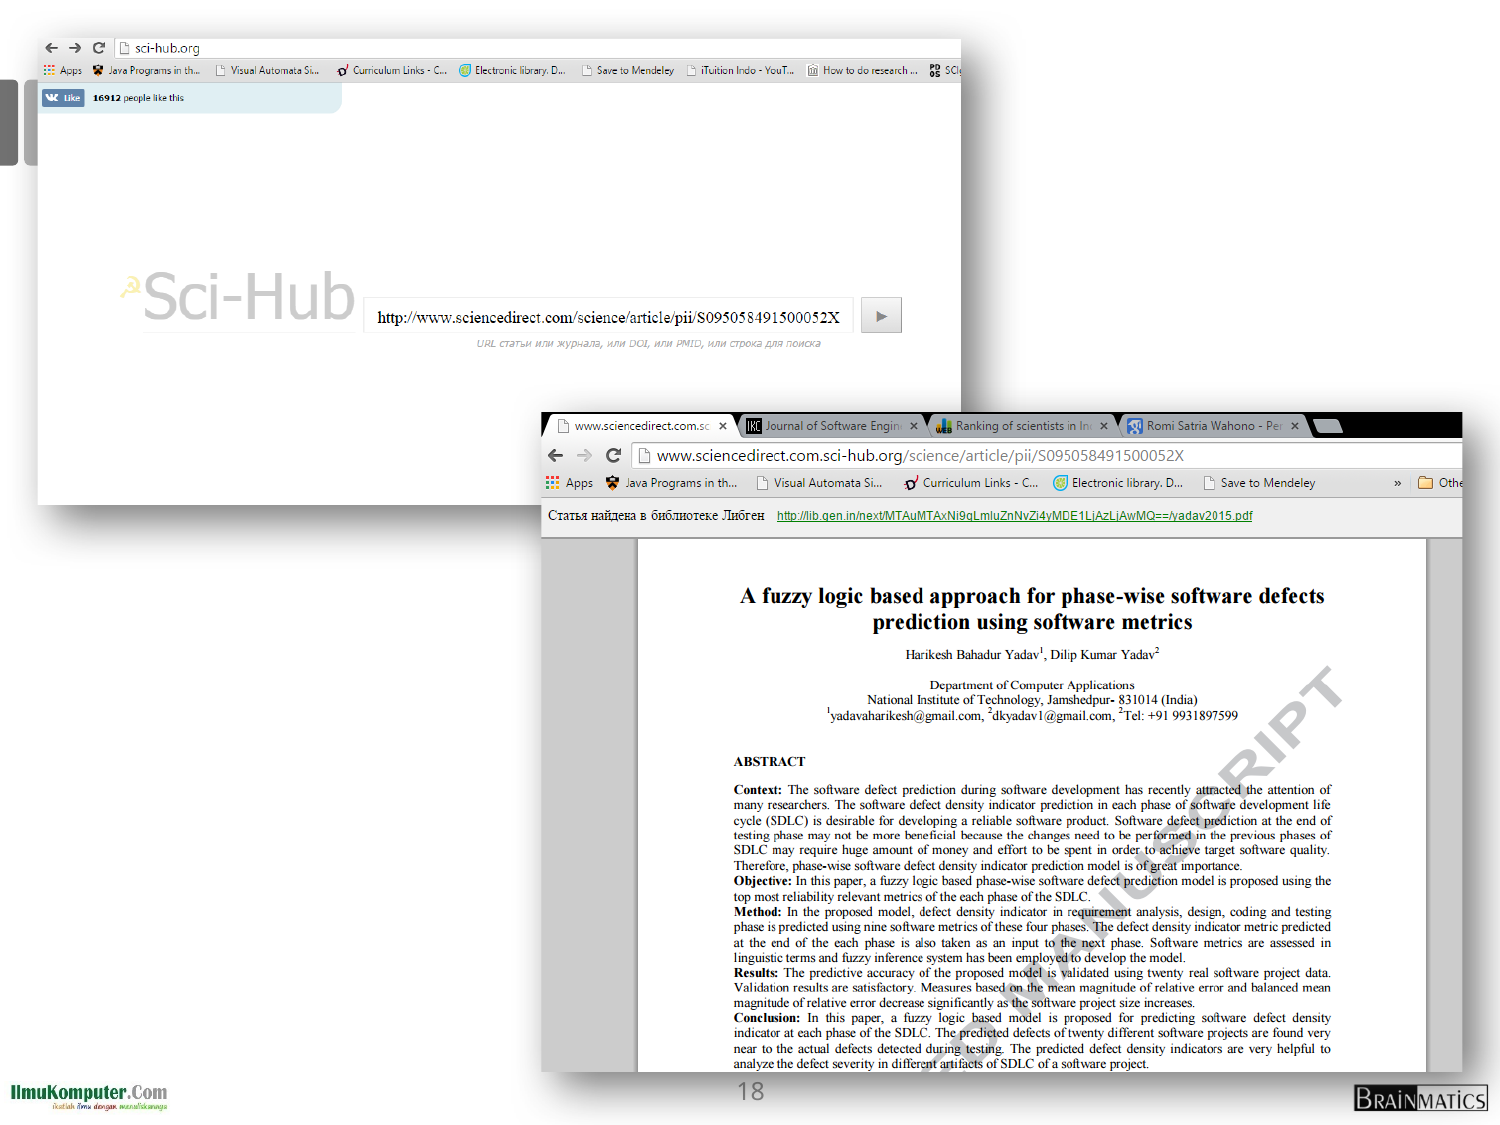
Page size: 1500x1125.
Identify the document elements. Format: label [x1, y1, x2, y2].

picture [37, 38, 1463, 1072]
picture [1351, 1081, 1491, 1115]
picture [4, 1081, 173, 1115]
